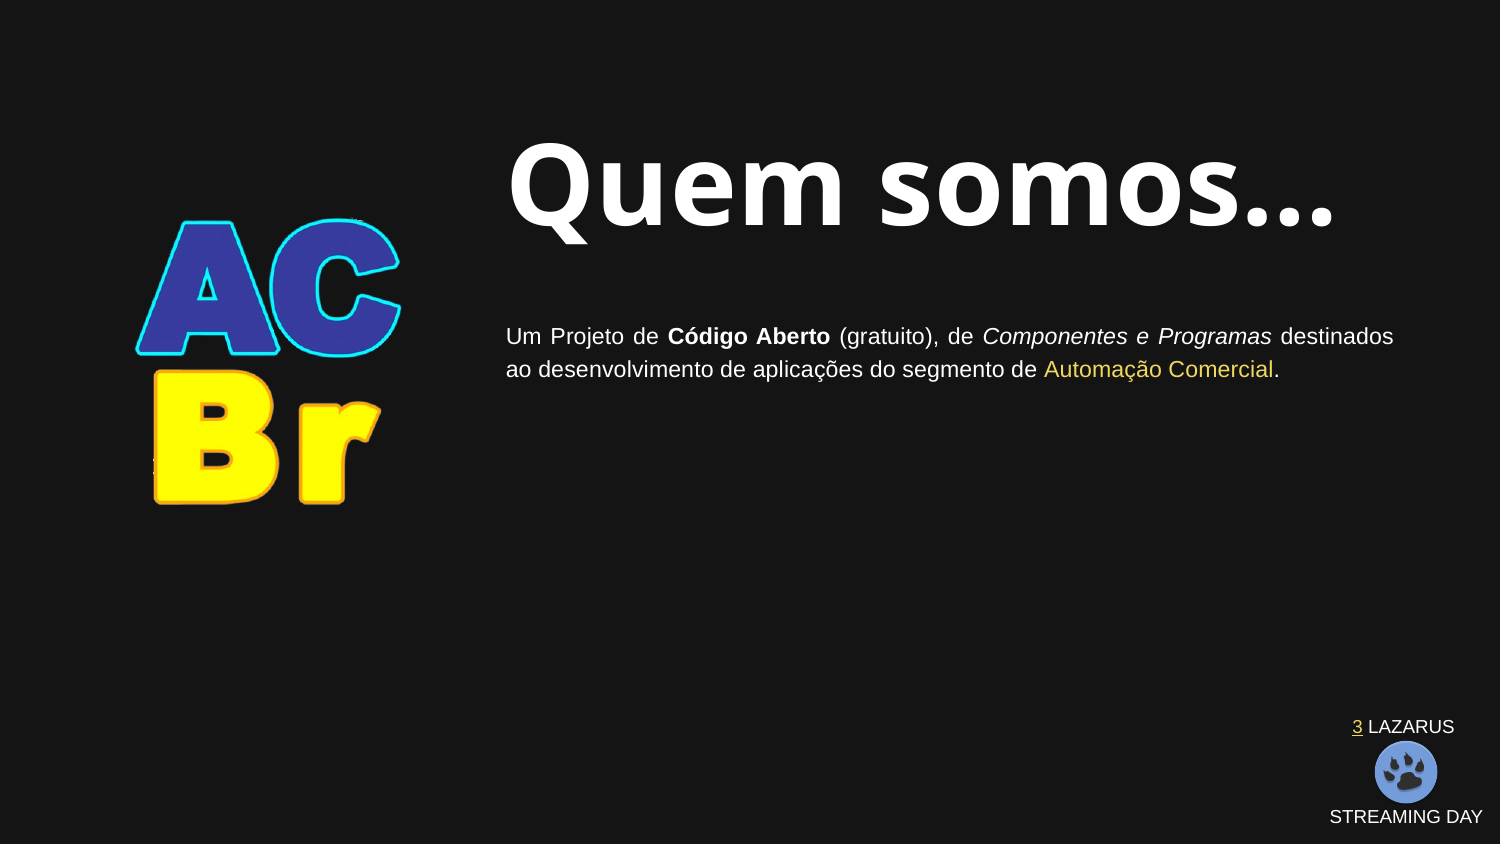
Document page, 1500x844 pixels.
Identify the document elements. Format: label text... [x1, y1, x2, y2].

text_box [1312, 699, 1500, 844]
subtitle Um Projeto de Código Aberto (gratuito), de Componentes e Programas destinados ao desenvolvimento de aplicações do segmento de Automação Comercial. [490, 300, 1409, 431]
title Quem somos… [490, 96, 1384, 263]
picture [92, 200, 448, 531]
